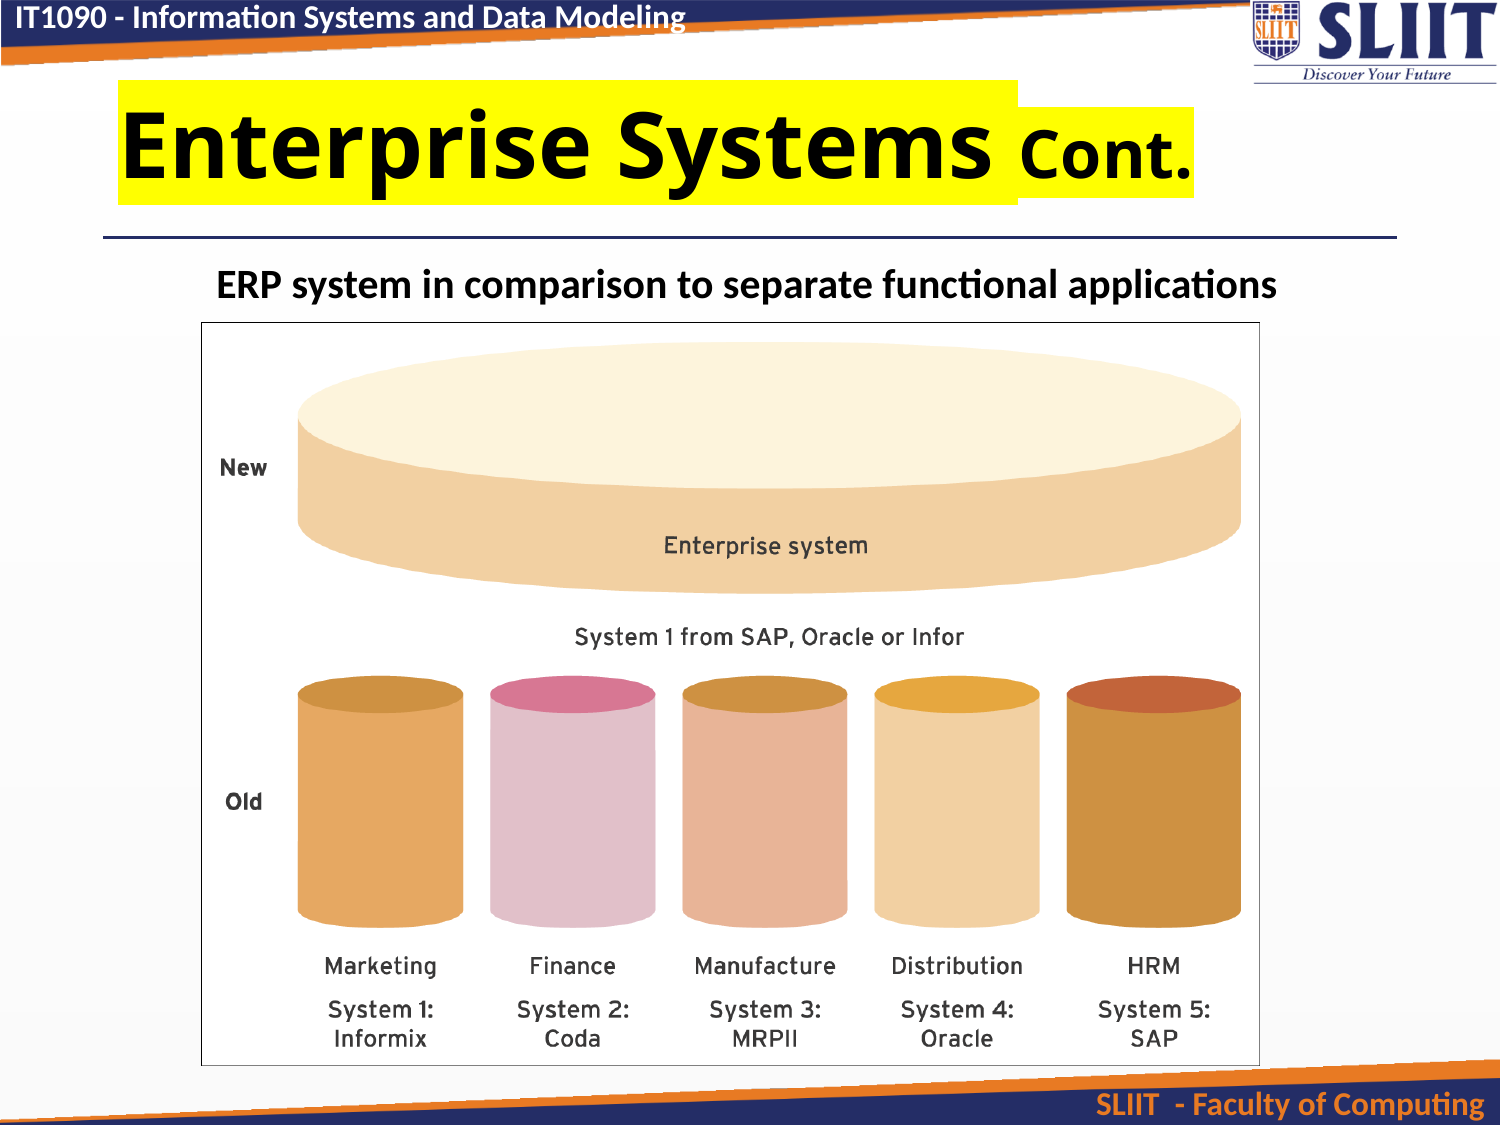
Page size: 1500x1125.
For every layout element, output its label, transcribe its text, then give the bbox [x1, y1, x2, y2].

title Enterprise Systems Cont. [103, 59, 1397, 238]
picture [2, 2, 1249, 75]
picture [1250, 0, 1500, 84]
text_box ERP system in comparison to separate functional applications [201, 249, 1339, 315]
picture [0, 1050, 1500, 1125]
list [201, 322, 1260, 1066]
